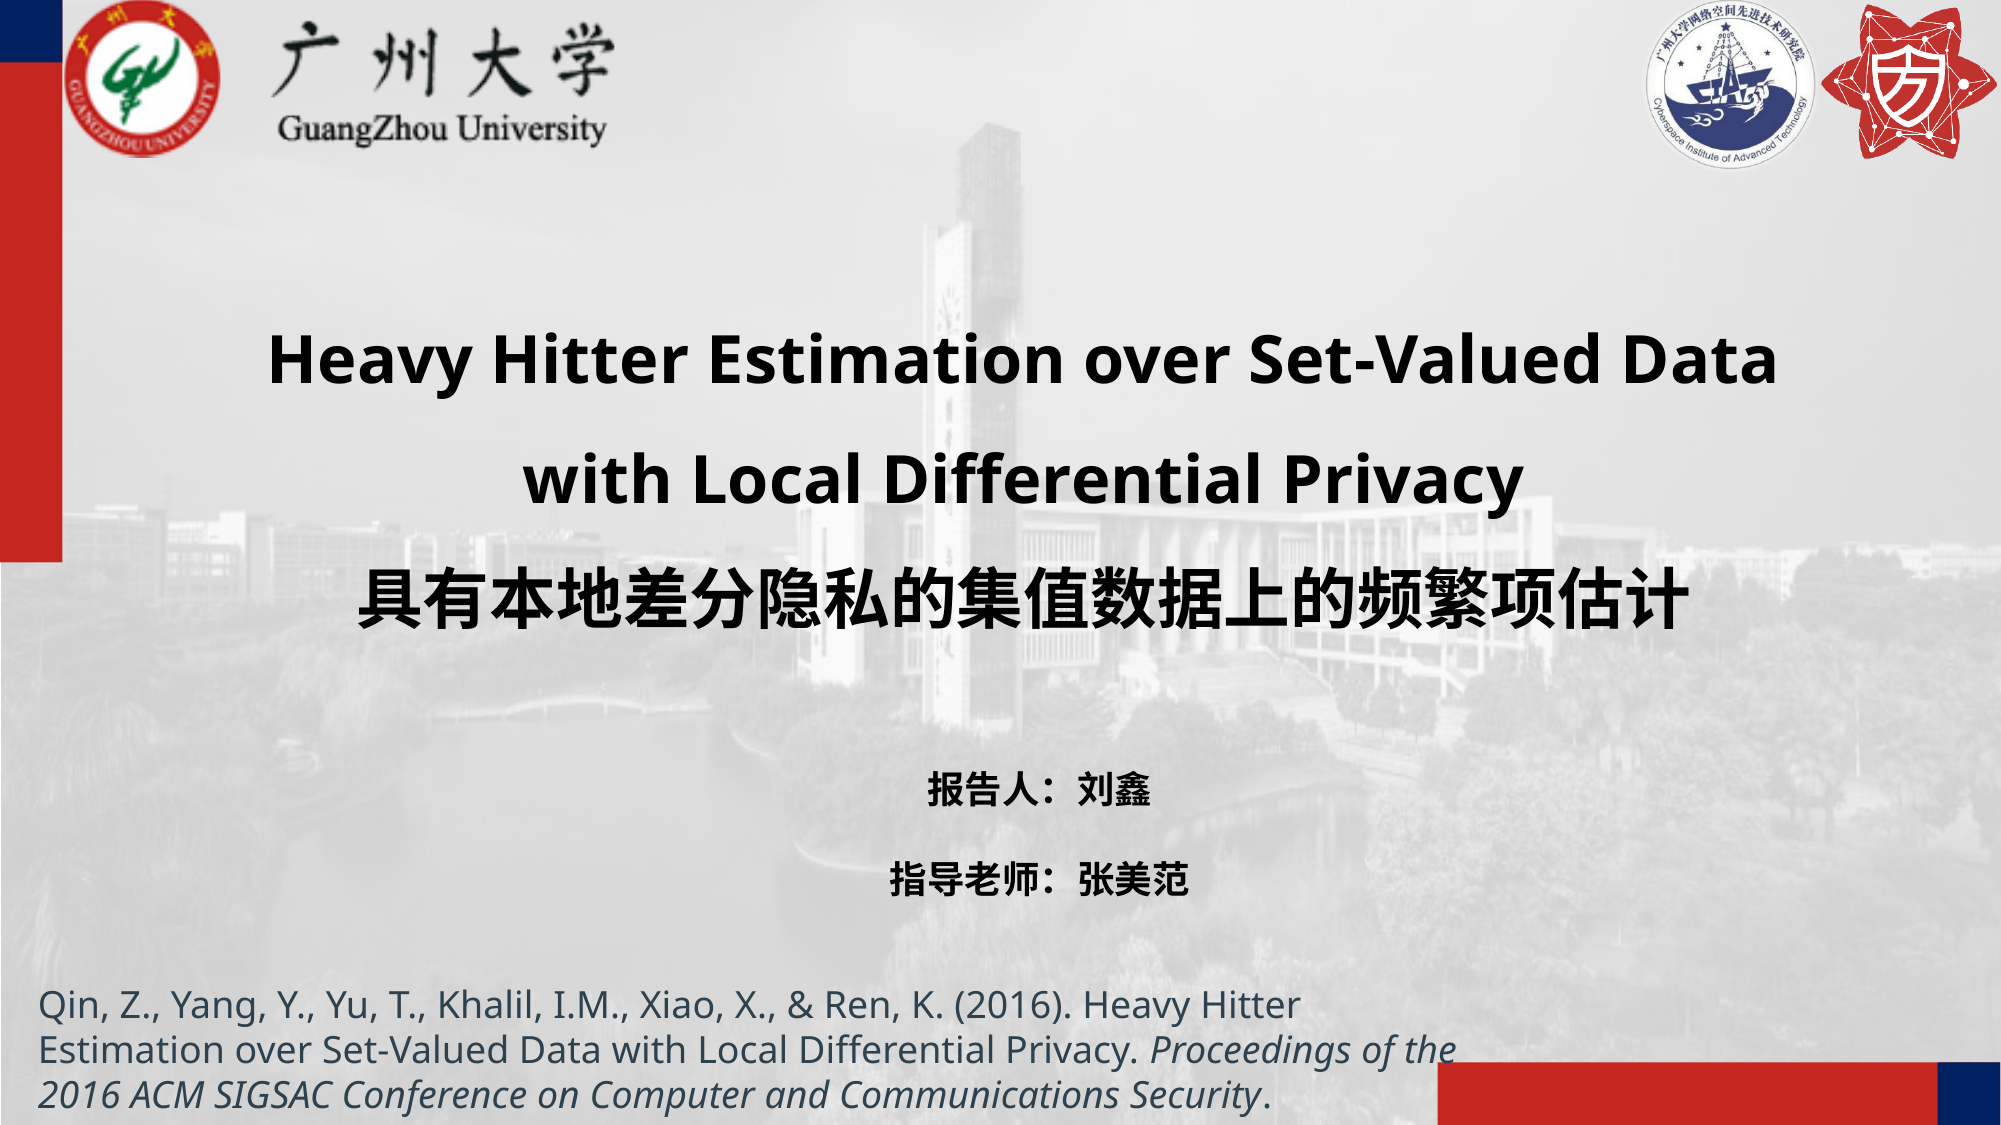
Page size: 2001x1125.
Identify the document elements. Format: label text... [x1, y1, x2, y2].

picture [64, 0, 633, 158]
text_box 报告人：刘鑫 指导老师：张美范 [874, 714, 1205, 909]
picture [1639, 0, 2001, 176]
text_box Heavy Hitter Estimation over Set-Valued Data with Local Differential Privacy 具有本地差分隐私的集值数据上的频繁项估计 [230, 269, 1817, 644]
text_box Qin, Z., Yang, Y., Yu, T., Khalil, I.M., Xiao, X., & Ren, K. (2016). Heavy Hitter Estimation over Set-Valued Data with Local Differential Privacy. Proceedings of the 2016 ACM SIGSAC Conference on Computer and Communications Security. [23, 973, 1501, 1124]
text_box [150, 430, 1867, 694]
